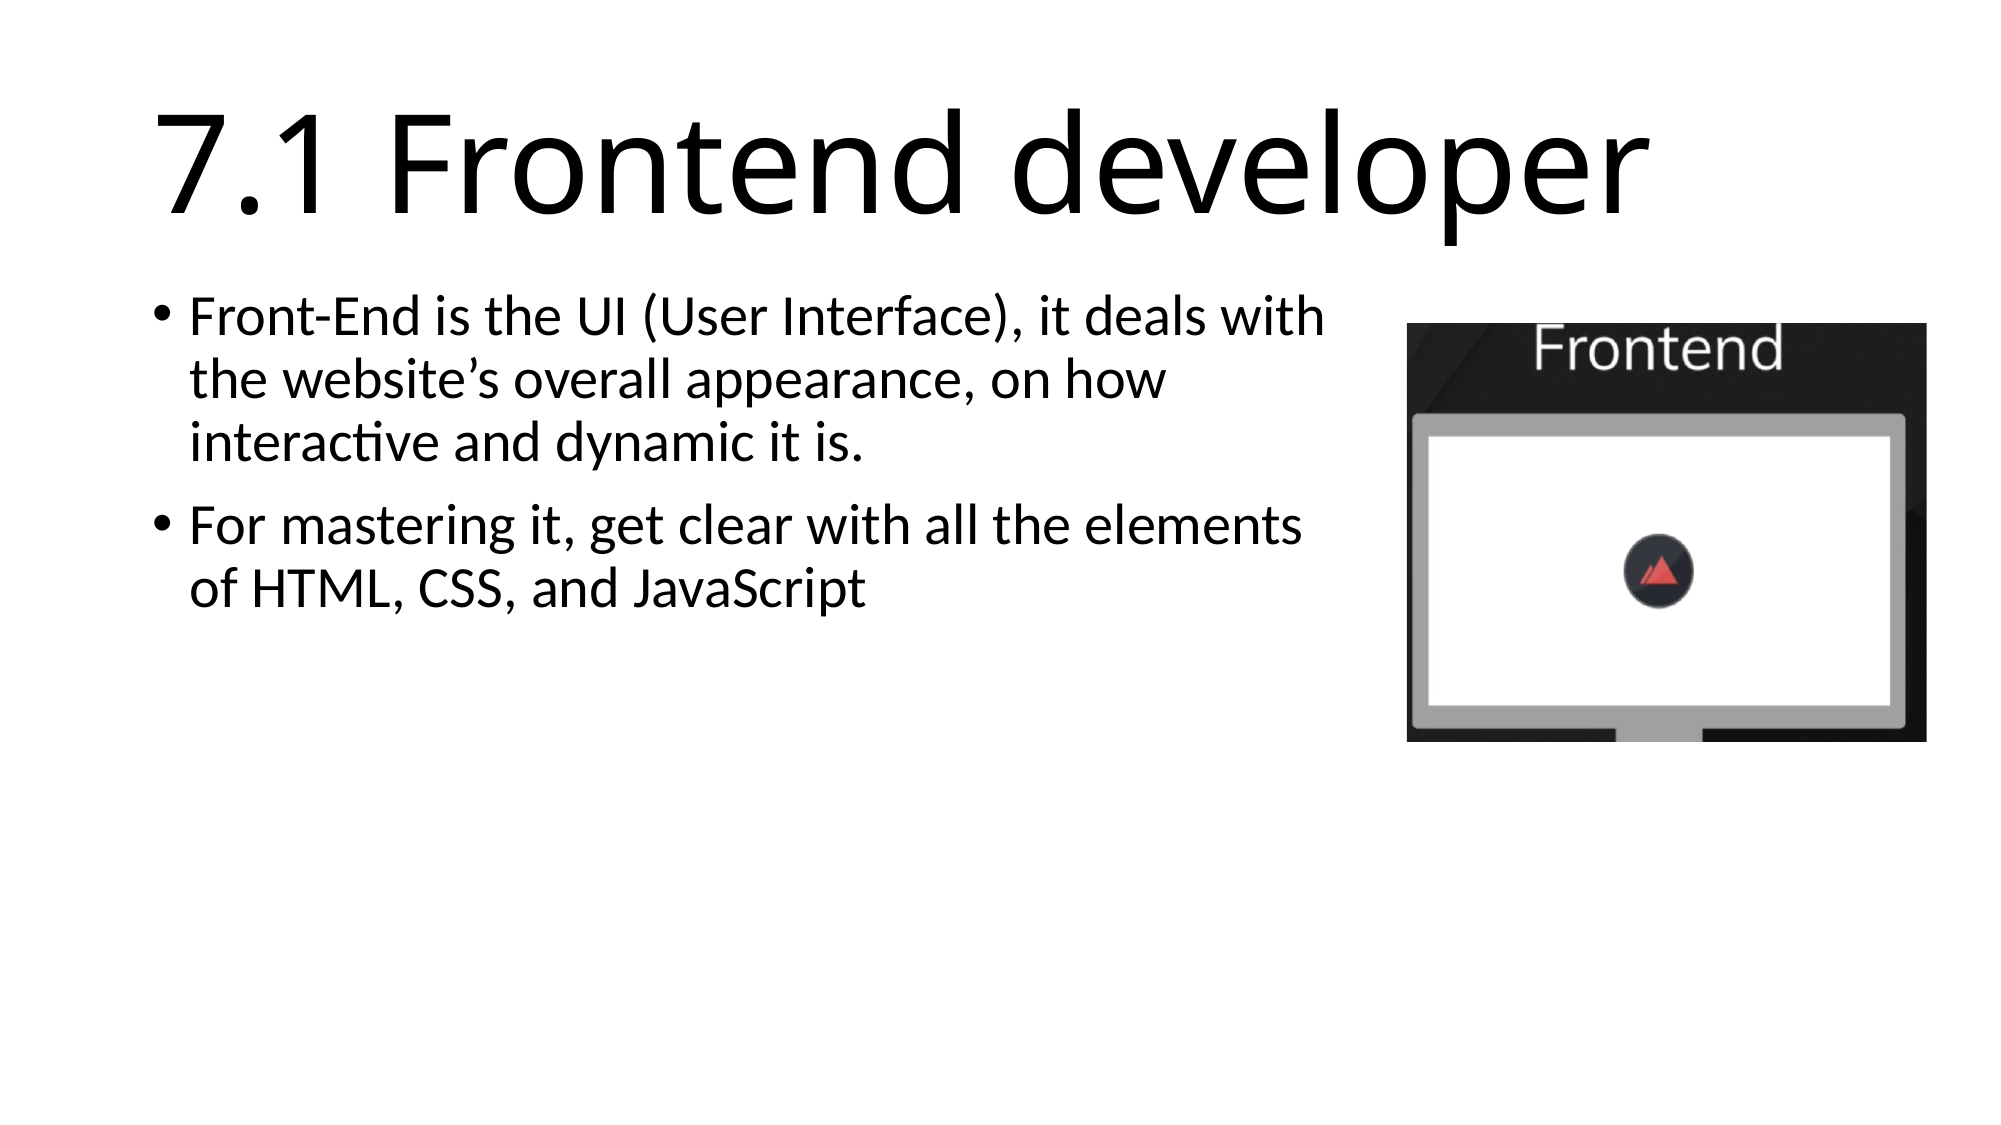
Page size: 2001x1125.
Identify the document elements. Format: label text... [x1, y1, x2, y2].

picture [1406, 323, 1927, 742]
list Front-End is the UI (User Interface), it deals with the website’s overall appearance, on how interactive and dynamic it is. For mastering it, get clear with all the elements of HTML, CSS, and JavaScript [137, 277, 1371, 973]
title 7.1 Frontend developer [137, 59, 1863, 278]
